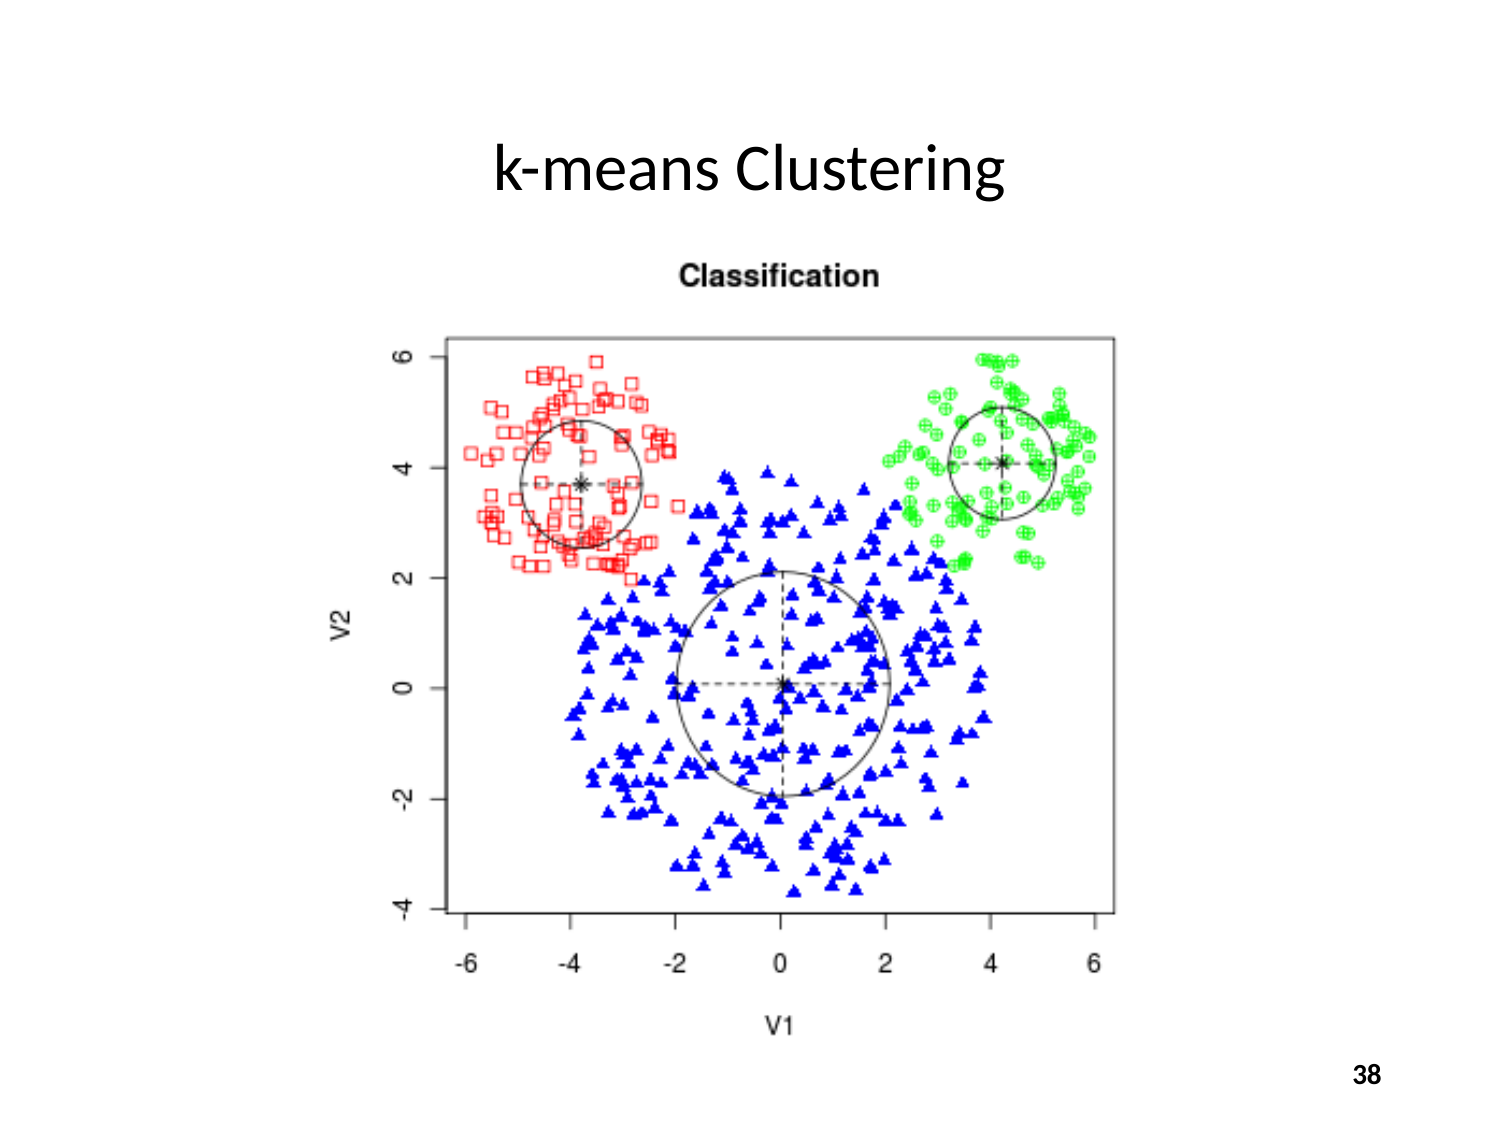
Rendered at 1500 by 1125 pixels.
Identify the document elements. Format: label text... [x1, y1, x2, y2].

slide_number 38 [1059, 1042, 1397, 1103]
title k-means Clustering [103, 59, 1397, 278]
picture [320, 212, 1180, 1072]
